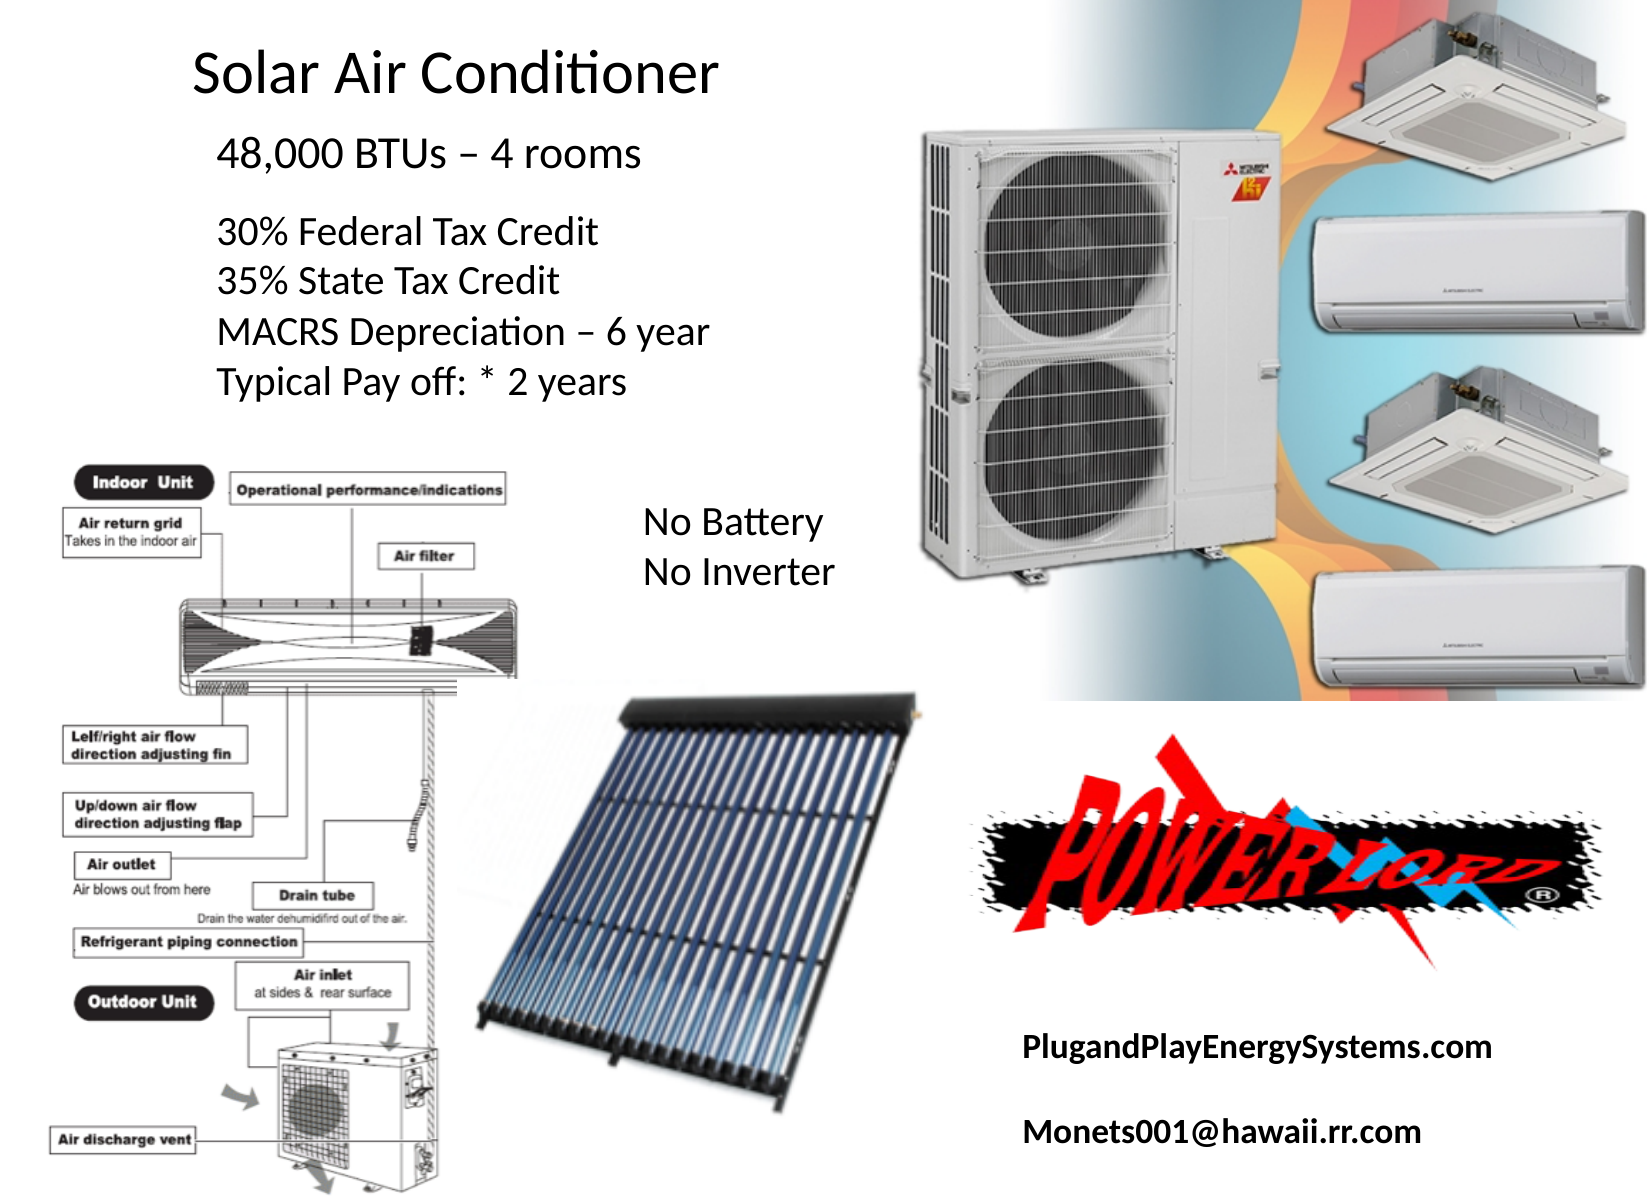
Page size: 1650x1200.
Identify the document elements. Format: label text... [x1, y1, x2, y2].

picture [937, 720, 1630, 1159]
text_box 48,000 BTUs – 4 rooms [199, 114, 659, 186]
text_box PlugandPlayEnergySystems.com Monets001@hawaii.rr.com [1005, 1015, 1264, 1160]
text_box No Battery No Inverter [626, 485, 853, 603]
text_box Solar Air Conditioner [176, 23, 738, 115]
picture [36, 0, 1650, 1200]
text_box 30% Federal Tax Credit 35% State Tax Credit MACRS Depreciation – 6 year Typical Pay off: * 2 years [200, 195, 727, 462]
